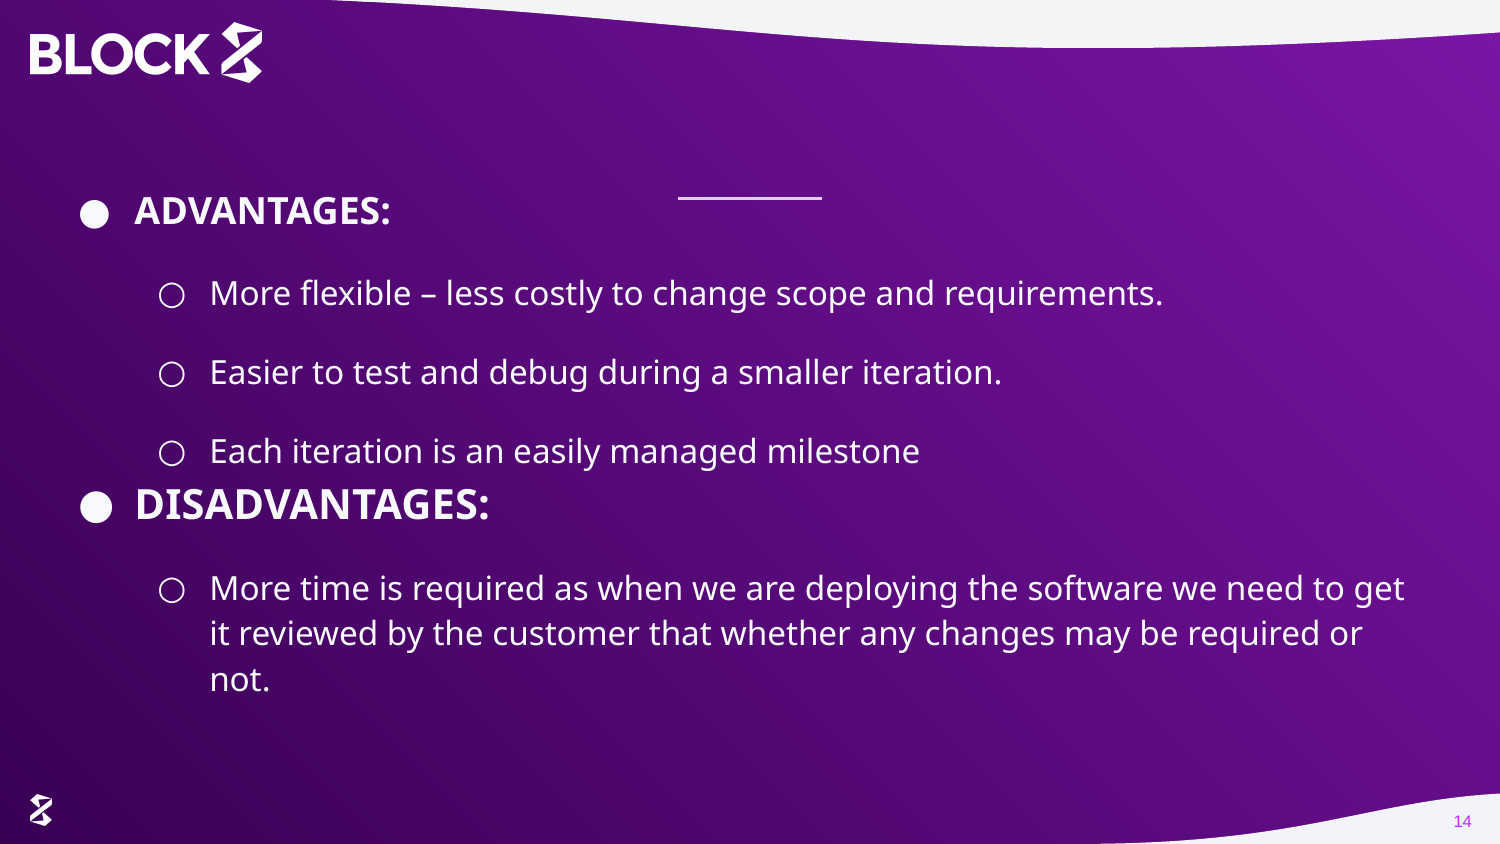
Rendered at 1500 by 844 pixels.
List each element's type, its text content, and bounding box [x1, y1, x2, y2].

list ADVANTAGES: More flexible – less costly to change scope and requirements. Easier to test and debug during a smaller iteration. Each iteration is an easily managed milestone DISADVANTAGES: More time is required as when we are deploying the software we need to get it reviewed by the customer that whether any changes may be required or not. [44, 165, 1443, 726]
picture [30, 794, 52, 826]
slide_number 14 [1397, 788, 1488, 844]
picture [30, 22, 262, 83]
